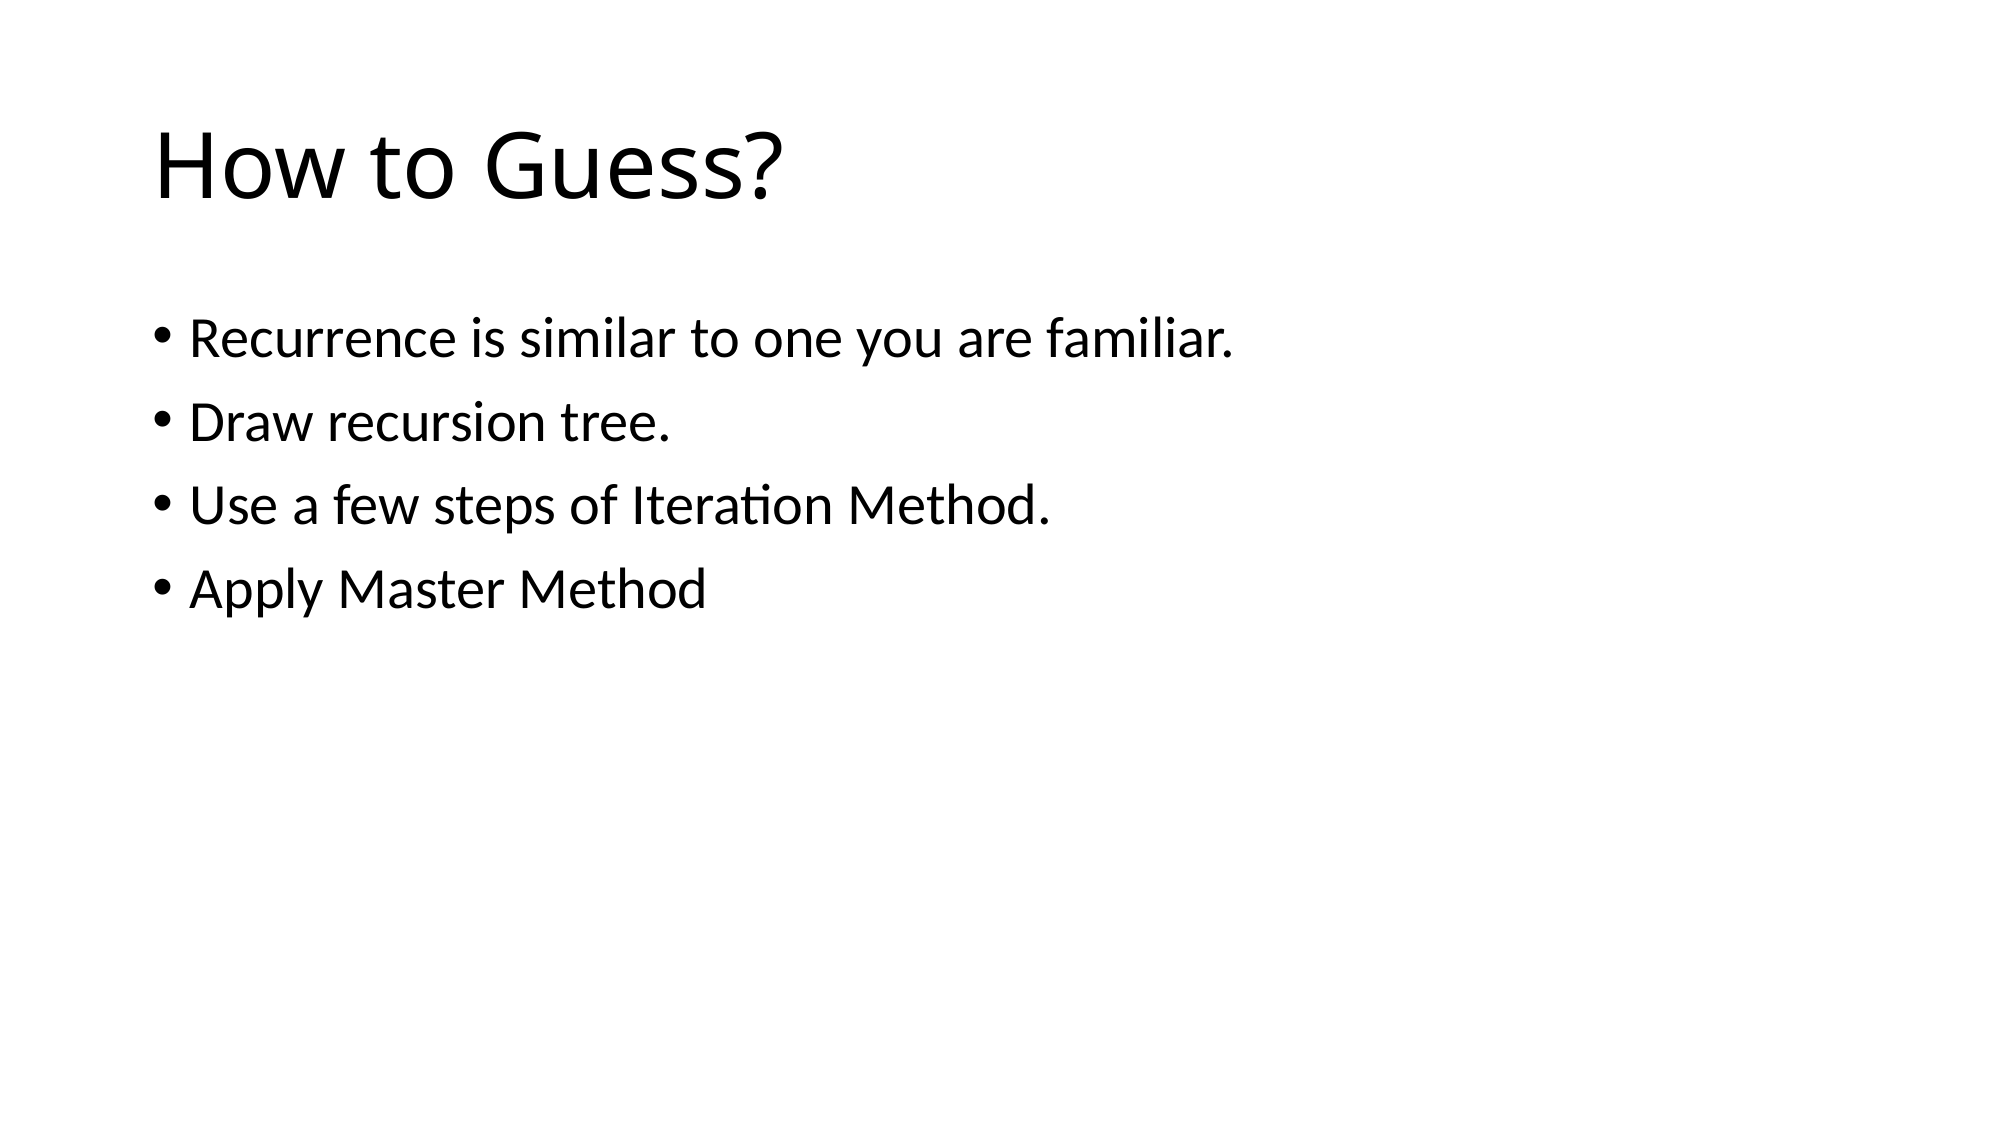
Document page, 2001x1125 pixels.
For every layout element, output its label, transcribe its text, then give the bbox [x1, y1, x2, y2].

list Recurrence is similar to one you are familiar. Draw recursion tree. Use a few steps of Iteration Method. Apply Master Method [137, 299, 1863, 1014]
title How to Guess? [137, 59, 1863, 278]
